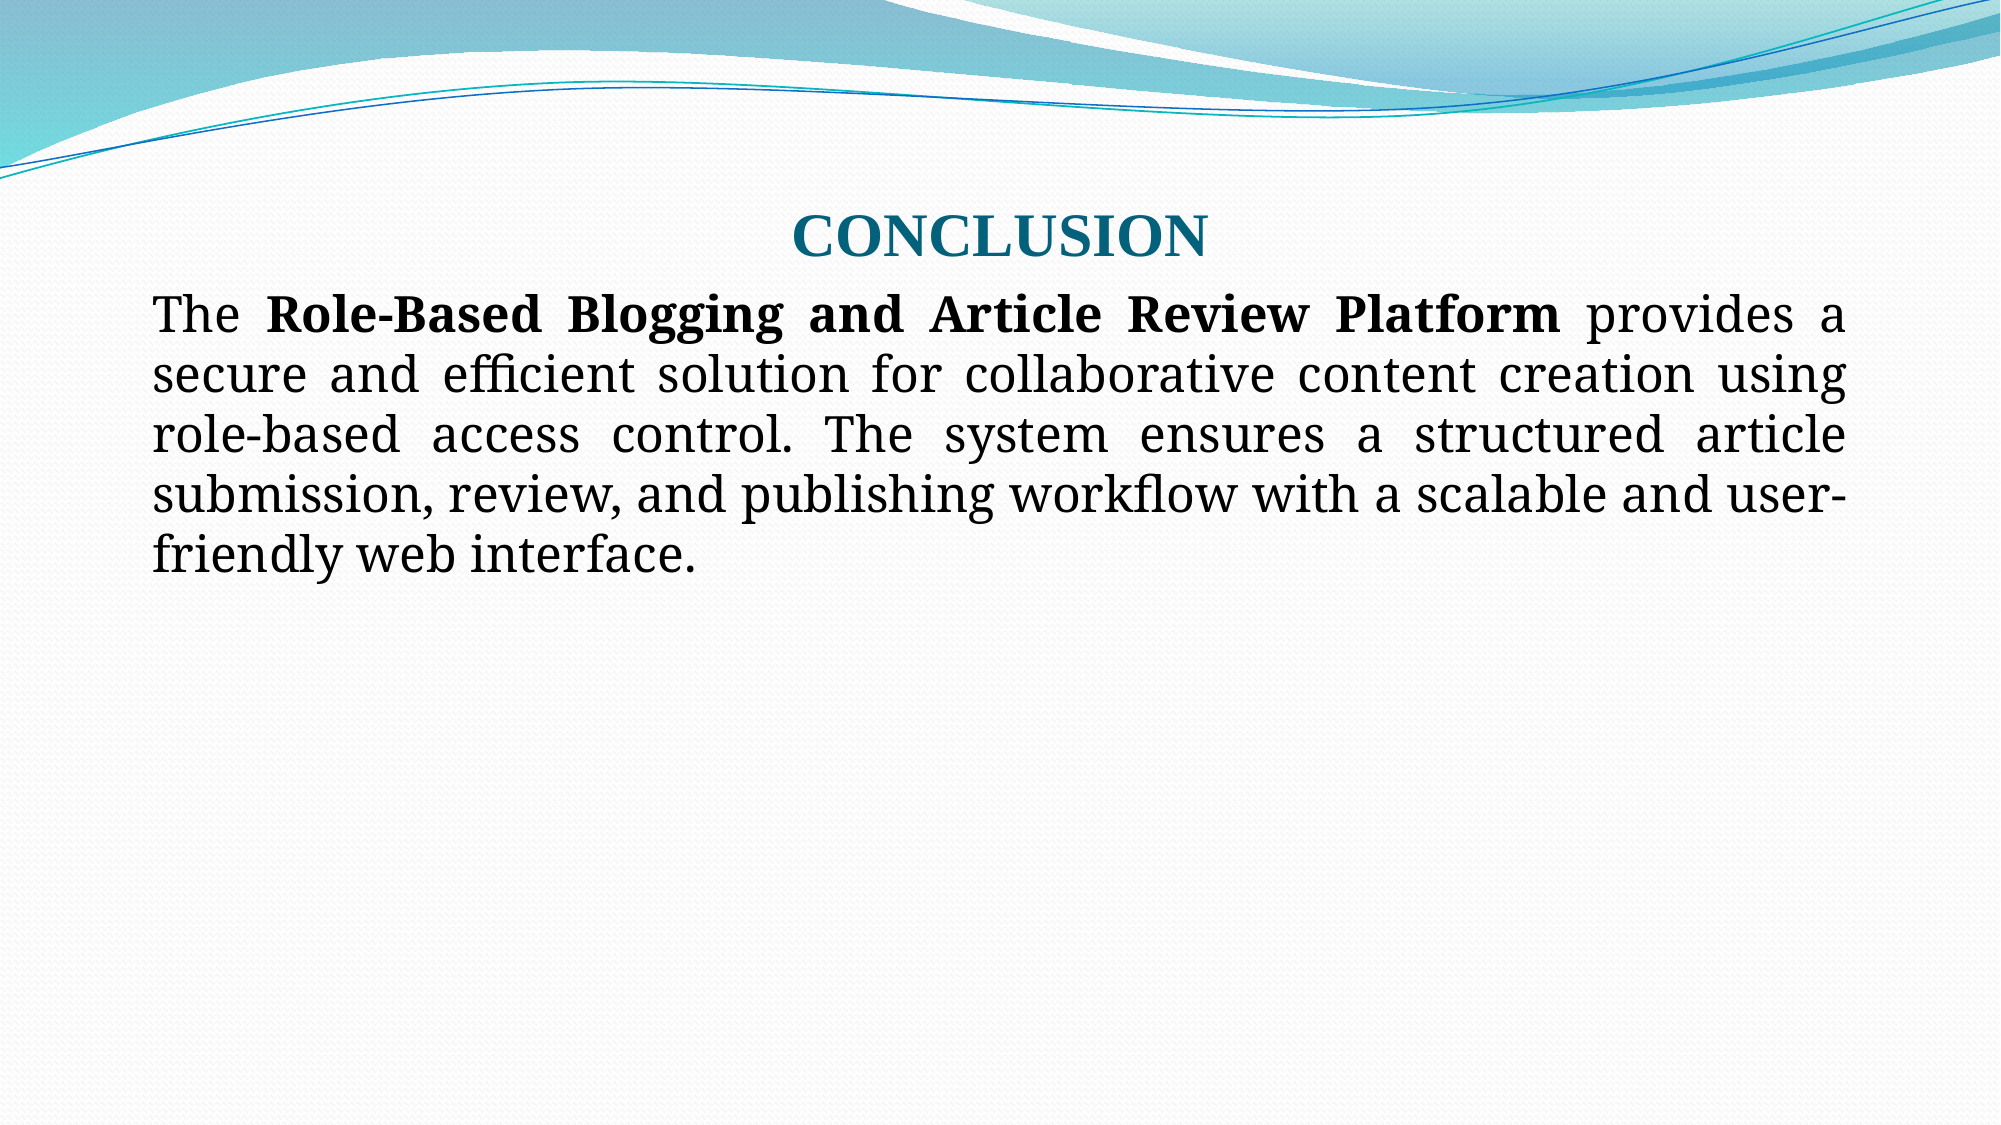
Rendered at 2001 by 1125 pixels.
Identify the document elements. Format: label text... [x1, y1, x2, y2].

list The Role-Based Blogging and Article Review Platform provides a secure and efficient solution for collaborative content creation using role-based access control. The system ensures a structured article submission, review, and publishing workflow with a scalable and user-friendly web interface. [137, 275, 1863, 1014]
title CONCLUSION [99, 115, 1900, 269]
